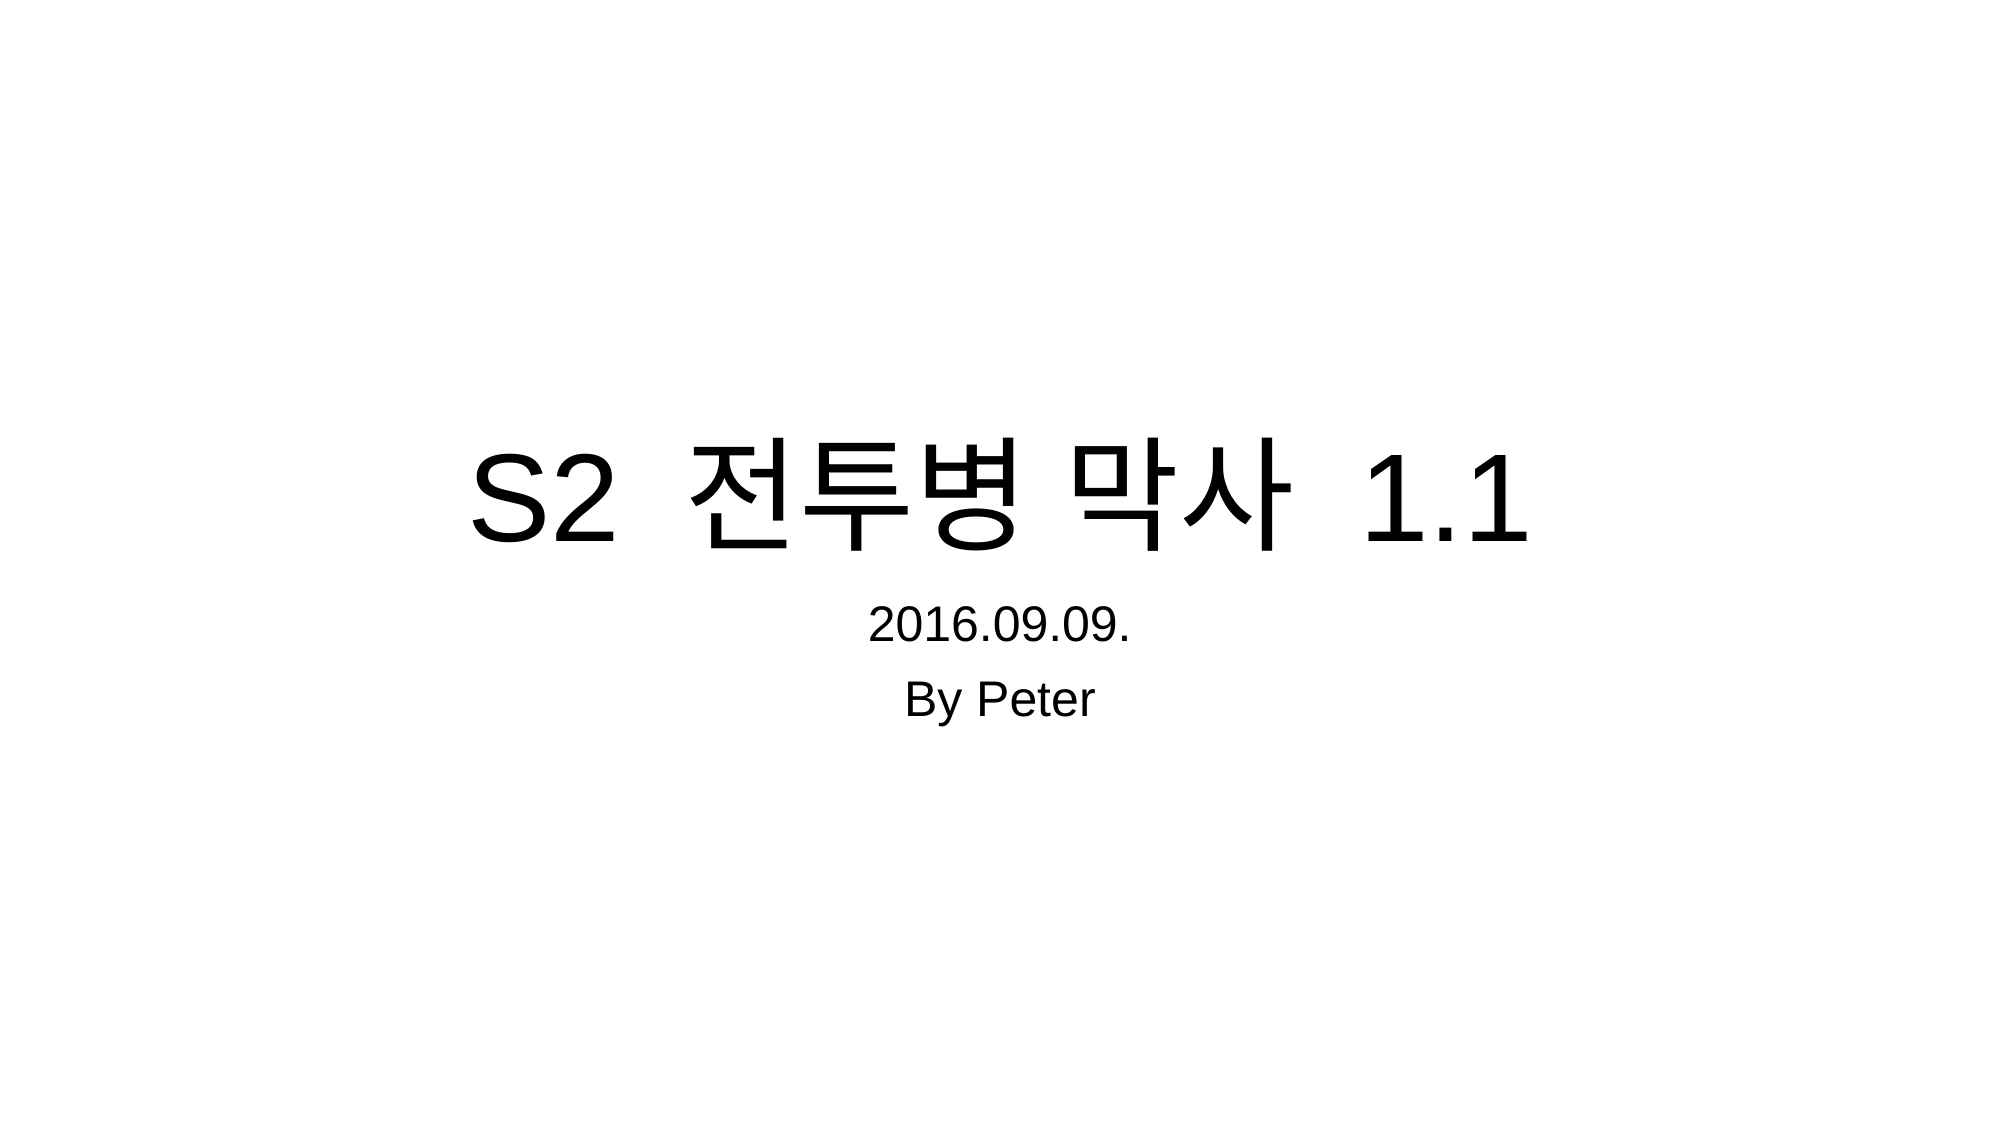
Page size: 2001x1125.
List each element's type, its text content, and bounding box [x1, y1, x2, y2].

subtitle 2016.09.09. By Peter [249, 590, 1750, 863]
title S2 전투병 막사 1.1 [249, 184, 1750, 576]
